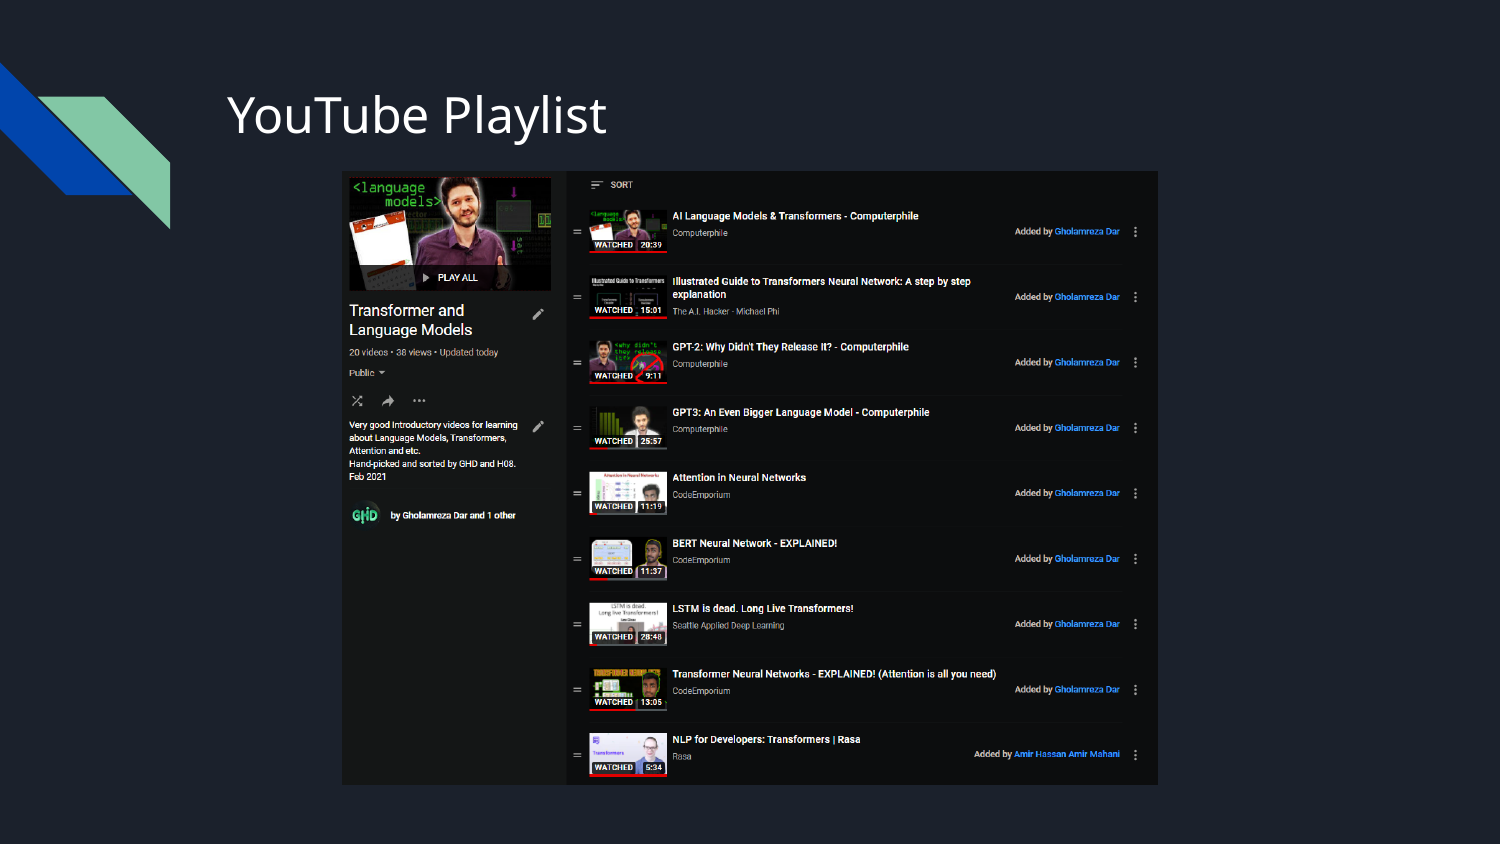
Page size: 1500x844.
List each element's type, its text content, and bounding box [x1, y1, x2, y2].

title YouTube Playlist [212, 64, 1368, 215]
picture [342, 171, 1158, 785]
